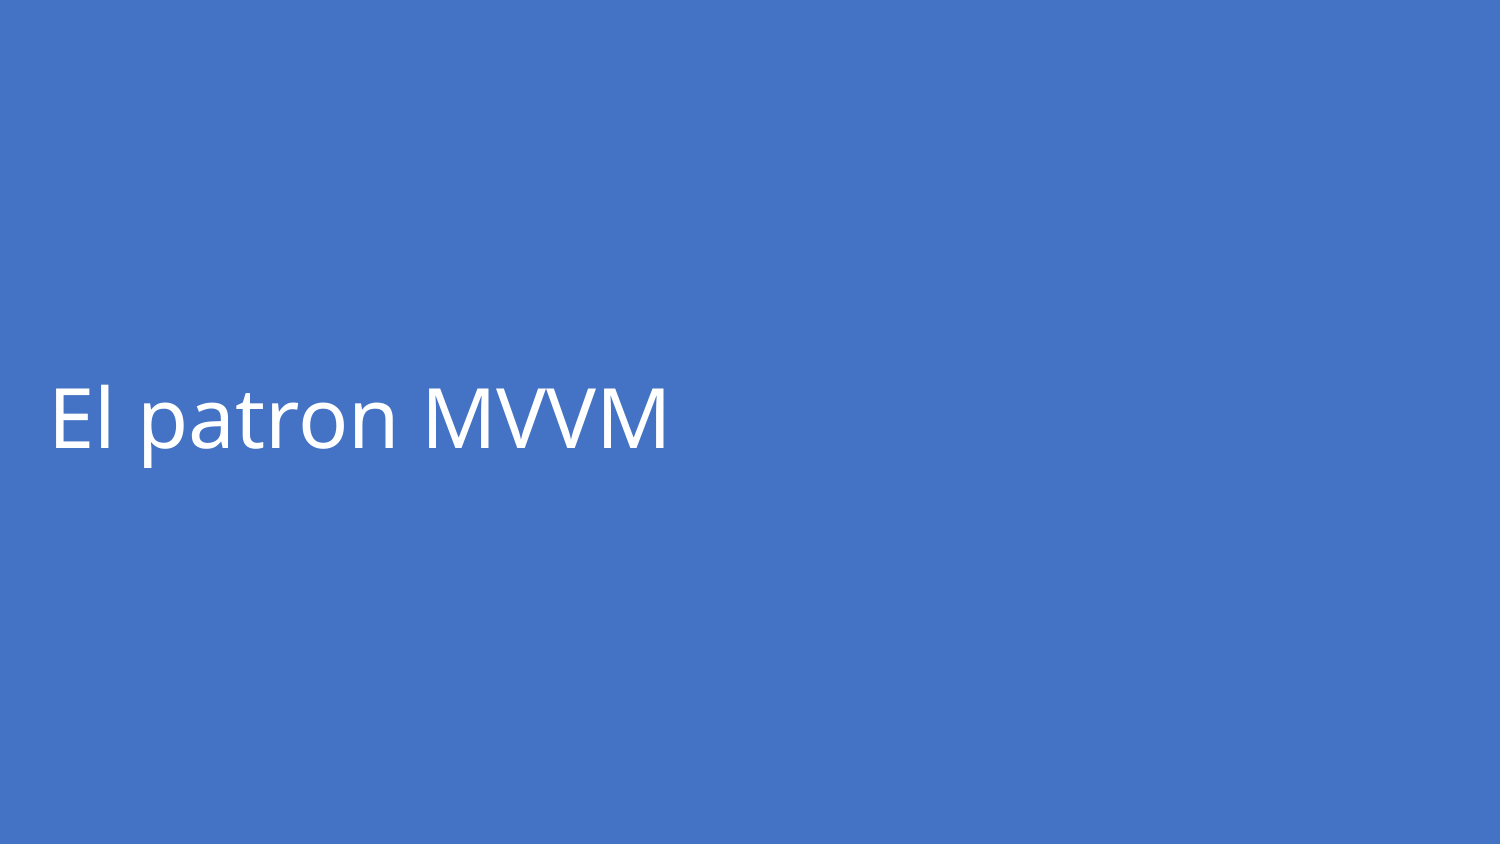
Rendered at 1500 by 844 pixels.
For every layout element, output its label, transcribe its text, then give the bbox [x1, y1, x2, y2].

title El patron MVVM [33, 368, 1465, 475]
